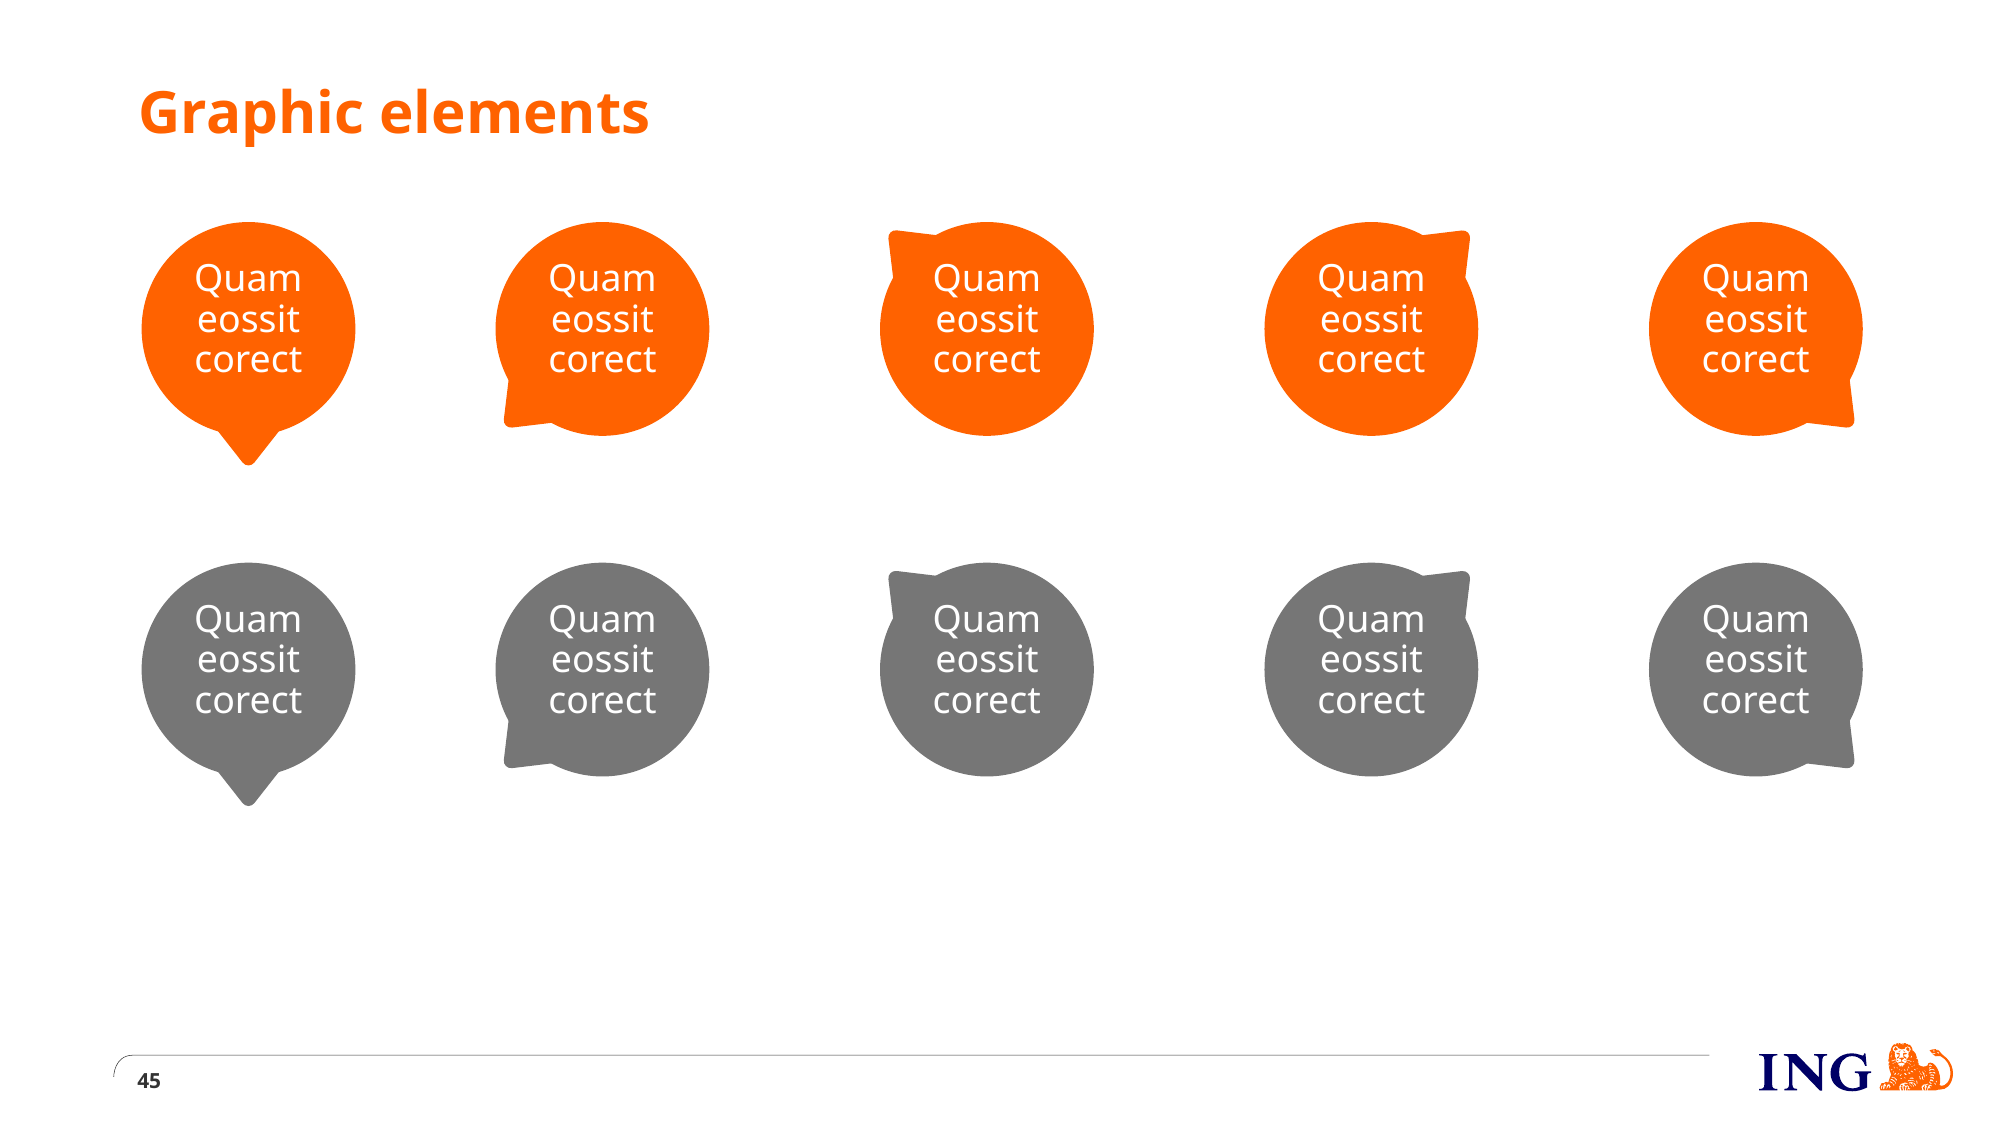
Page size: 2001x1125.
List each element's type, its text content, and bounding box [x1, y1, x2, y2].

title Graphic elements [138, 46, 1860, 187]
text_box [1264, 562, 1480, 777]
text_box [493, 562, 710, 777]
slide_number 45 [137, 1066, 219, 1097]
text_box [1648, 222, 1863, 438]
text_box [493, 222, 710, 436]
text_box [880, 220, 1094, 436]
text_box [141, 562, 356, 808]
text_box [1264, 222, 1480, 436]
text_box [141, 222, 356, 467]
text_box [880, 561, 1094, 777]
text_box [1648, 562, 1863, 778]
